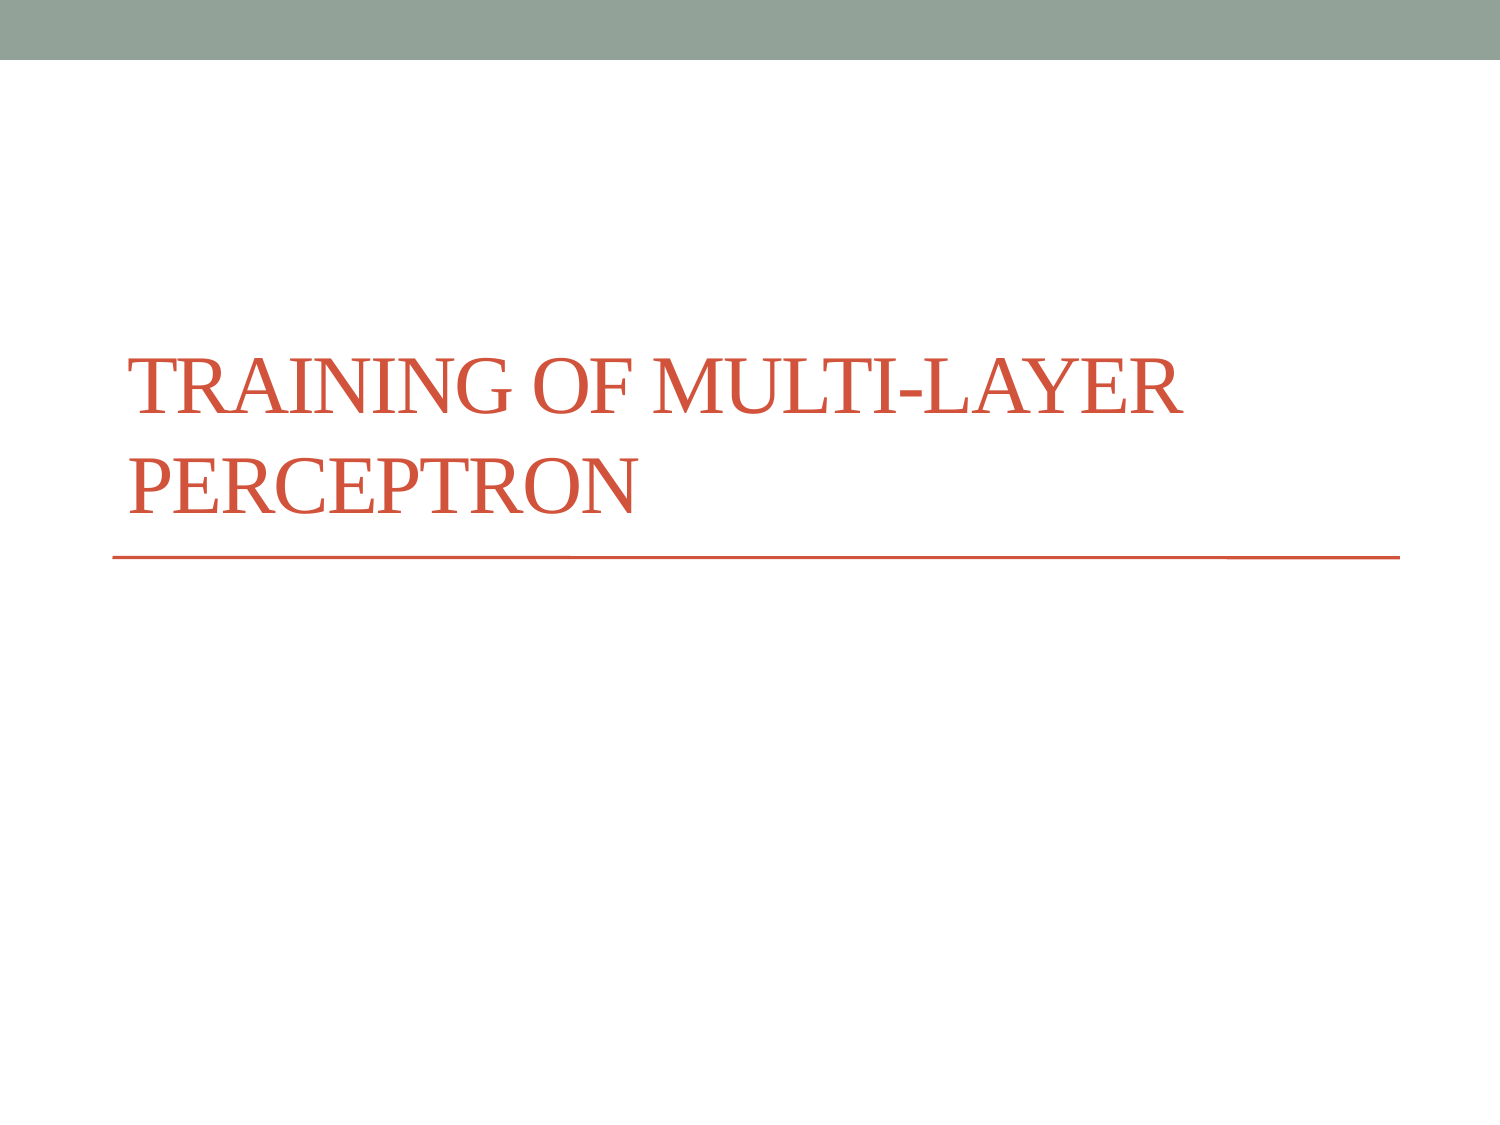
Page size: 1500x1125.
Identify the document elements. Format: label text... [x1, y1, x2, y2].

title Training of Multi-layer perceptron [112, 221, 1400, 538]
